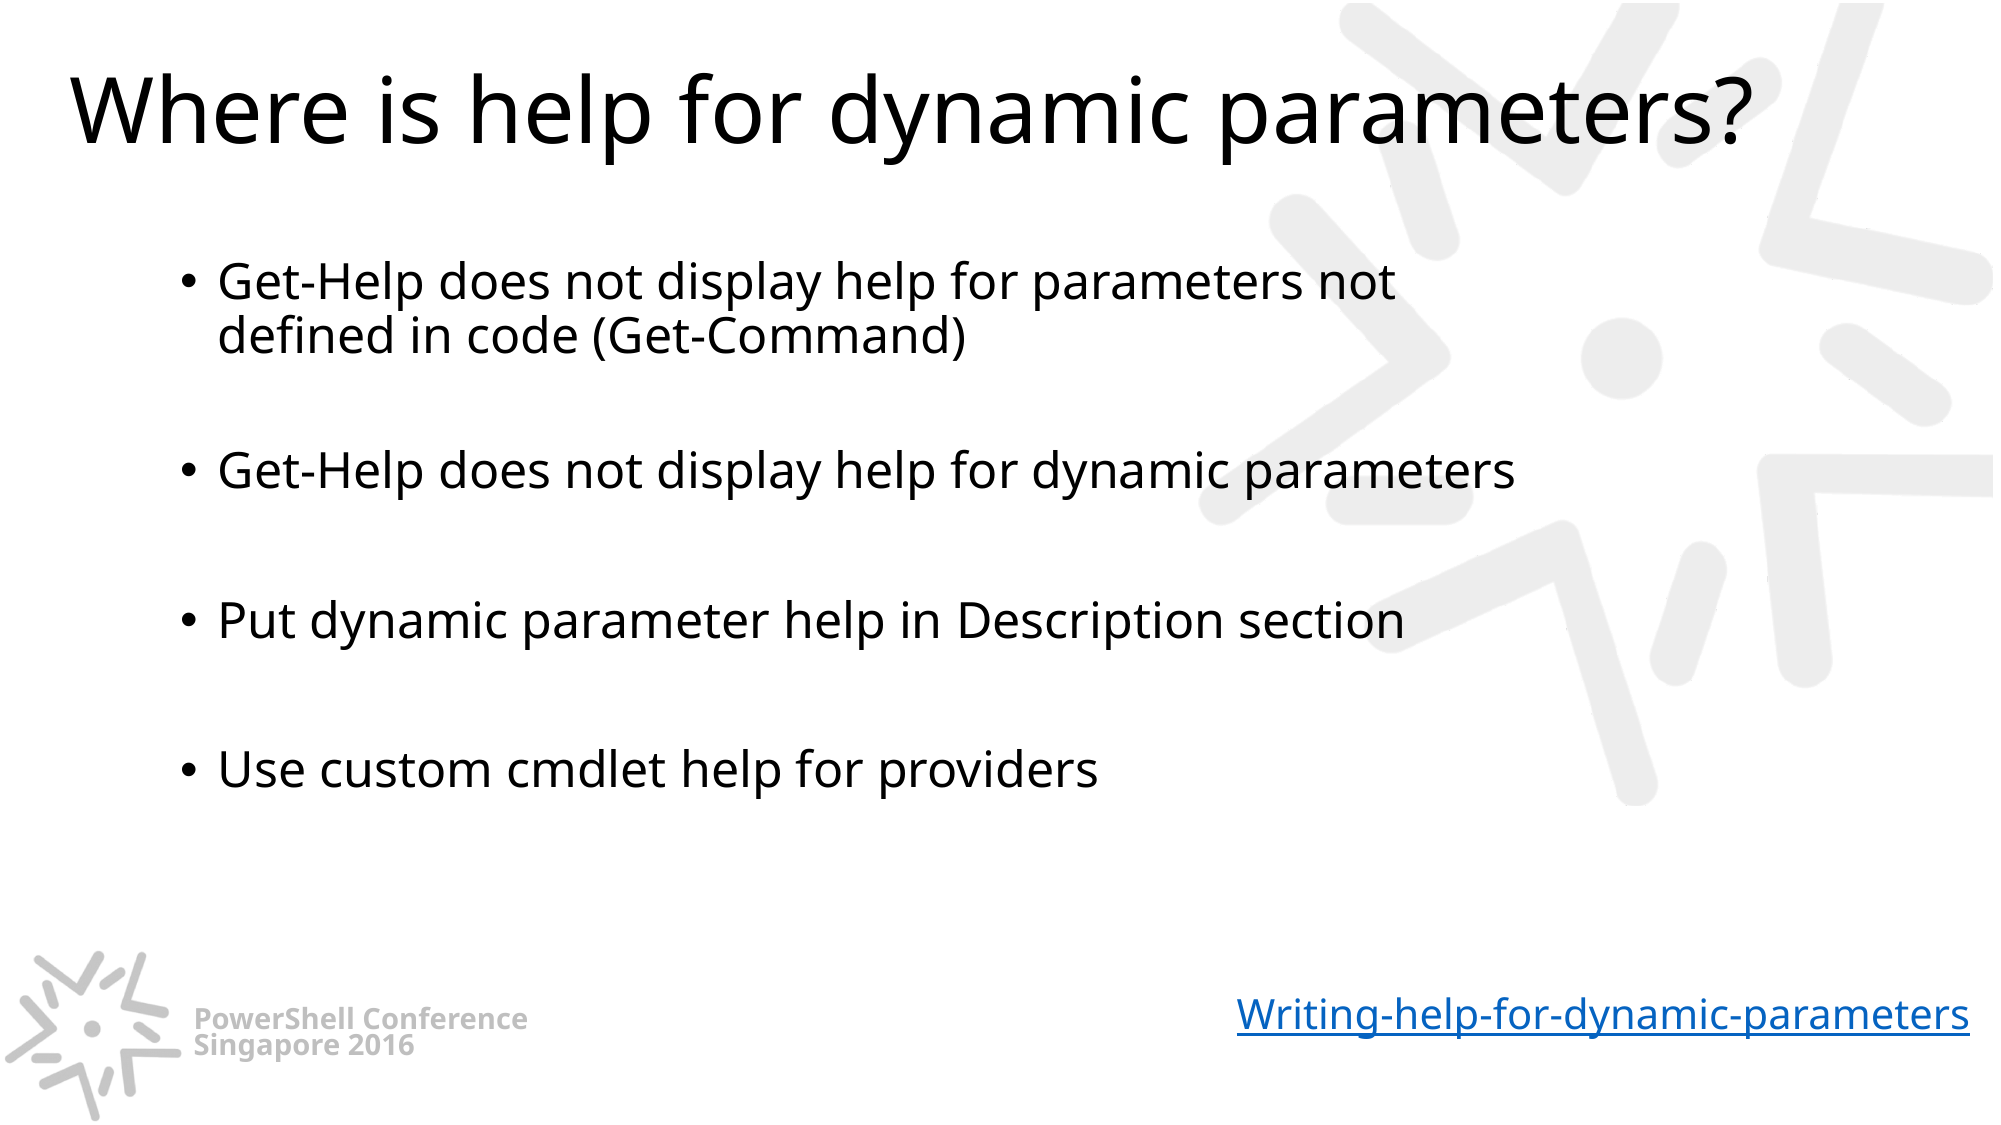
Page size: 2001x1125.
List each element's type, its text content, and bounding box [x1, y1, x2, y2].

list Get-Help does not display help for parameters not defined in code (Get-Command) Get-Help does not display help for dynamic parameters Put dynamic parameter help in Description section Use custom cmdlet help for providers [165, 249, 1592, 828]
text_box Writing-help-for-dynamic-parameters [1221, 980, 1986, 1052]
title Where is help for dynamic parameters? [55, 59, 1953, 278]
picture [1190, 3, 1993, 806]
